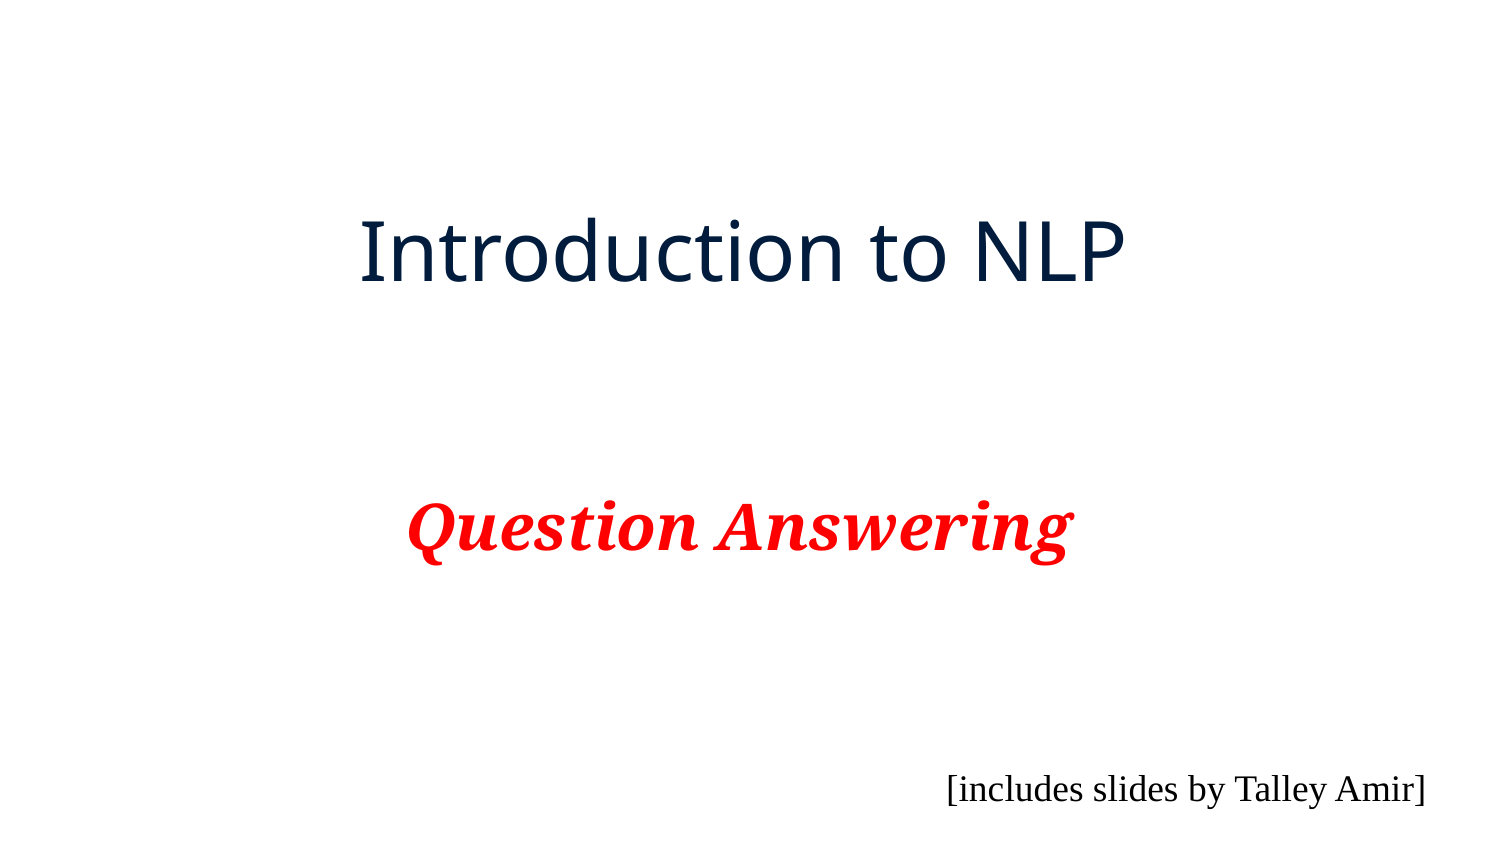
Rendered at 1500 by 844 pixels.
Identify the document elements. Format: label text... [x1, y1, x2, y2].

subtitle Question Answering [120, 478, 1357, 694]
text_box [includes slides by Talley Amir] [931, 756, 1442, 817]
title Introduction to NLP [43, 190, 1445, 443]
